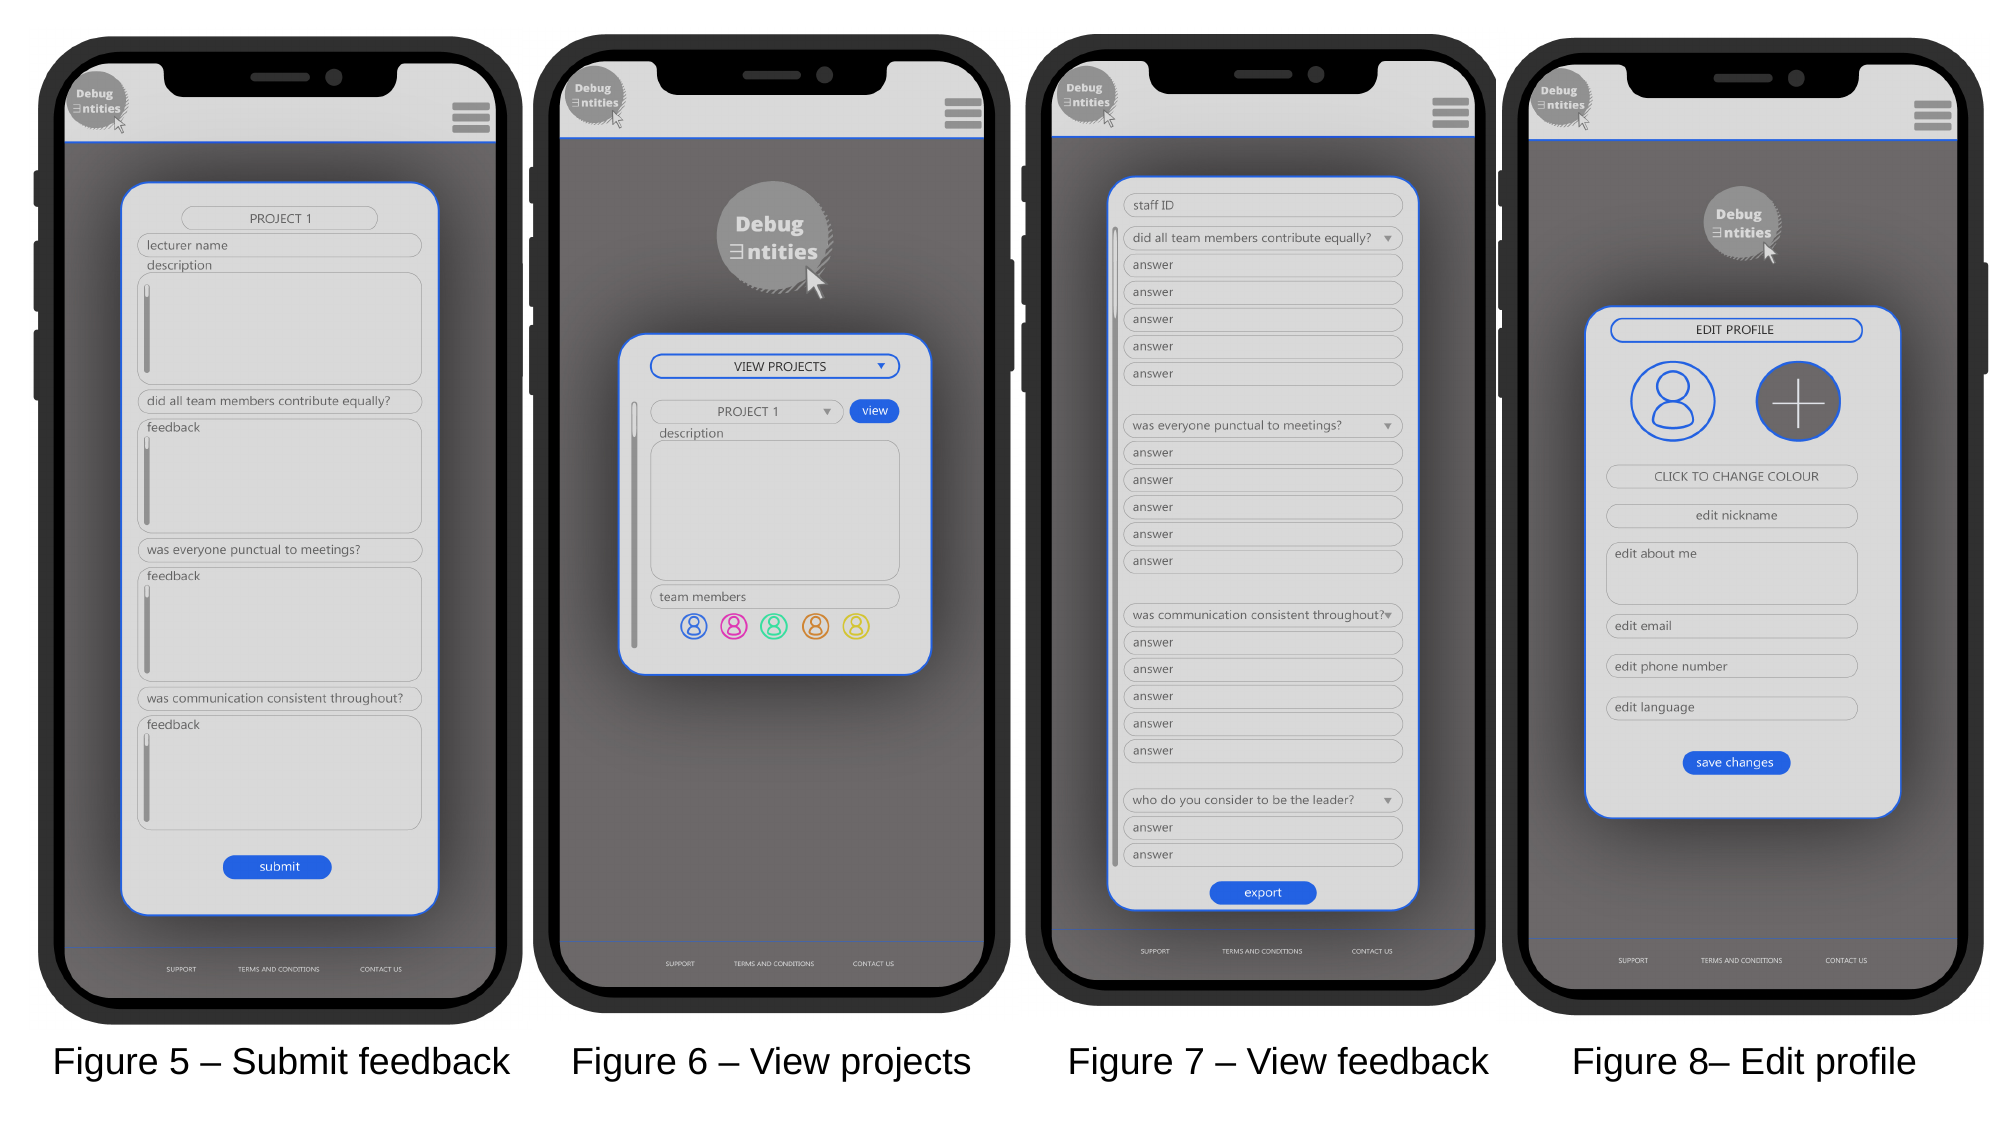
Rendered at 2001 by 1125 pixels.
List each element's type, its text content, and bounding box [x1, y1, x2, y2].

picture [29, 27, 1990, 1030]
text_box Figure 5 – Submit feedback [17, 1029, 547, 1090]
text_box Figure 8– Edit profile [1506, 1029, 1983, 1090]
text_box Figure 6 – View project​s [547, 1029, 1010, 1090]
text_box Figure 7 – View feedback [1020, 1029, 1506, 1090]
